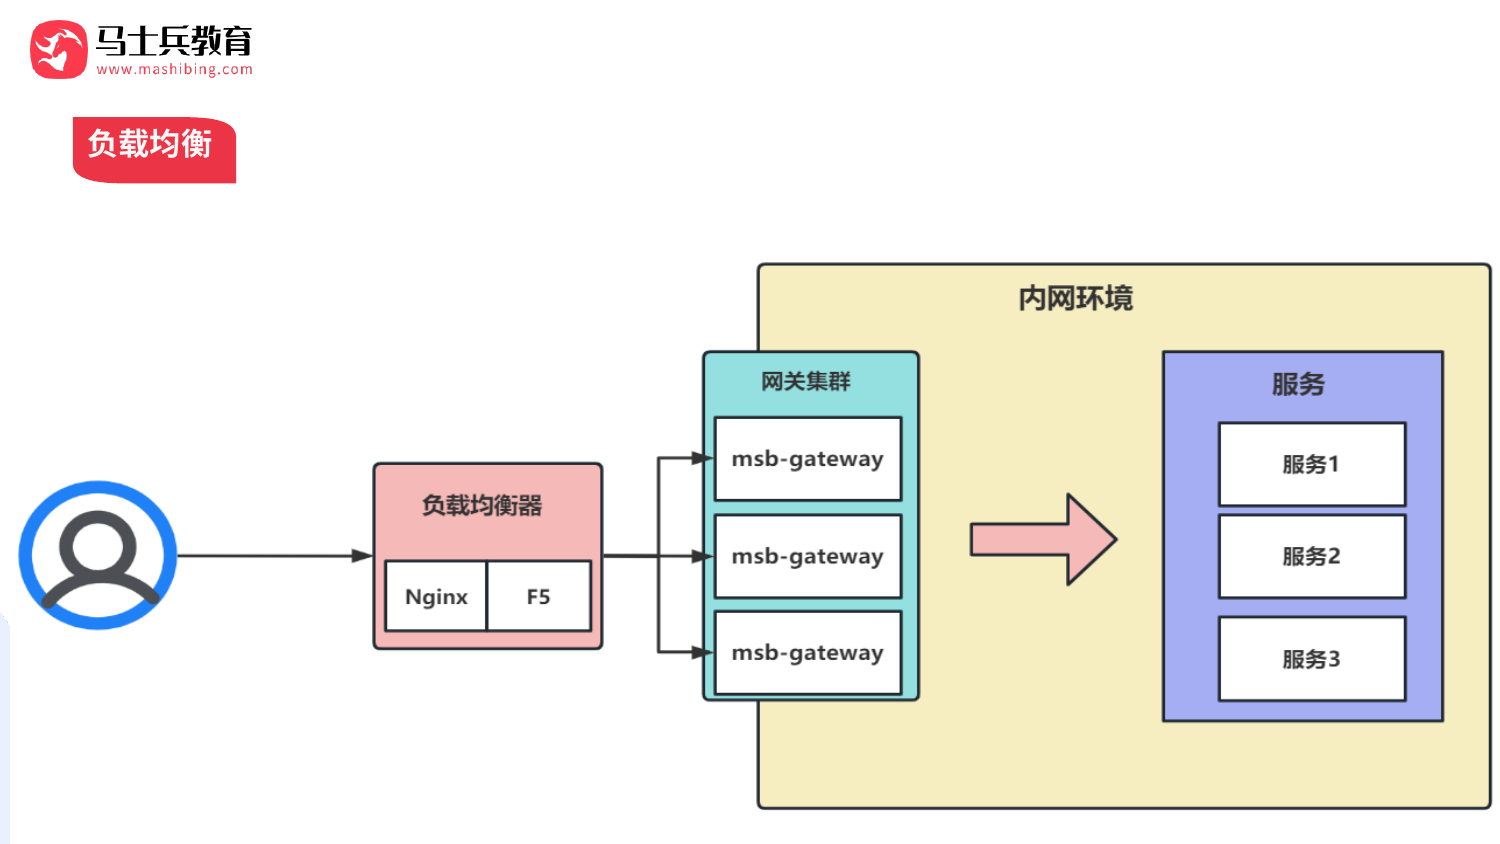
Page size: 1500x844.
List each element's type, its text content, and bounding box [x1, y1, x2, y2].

text_box 负载均衡 [72, 117, 237, 184]
picture [30, 20, 252, 79]
picture [0, 201, 1500, 844]
